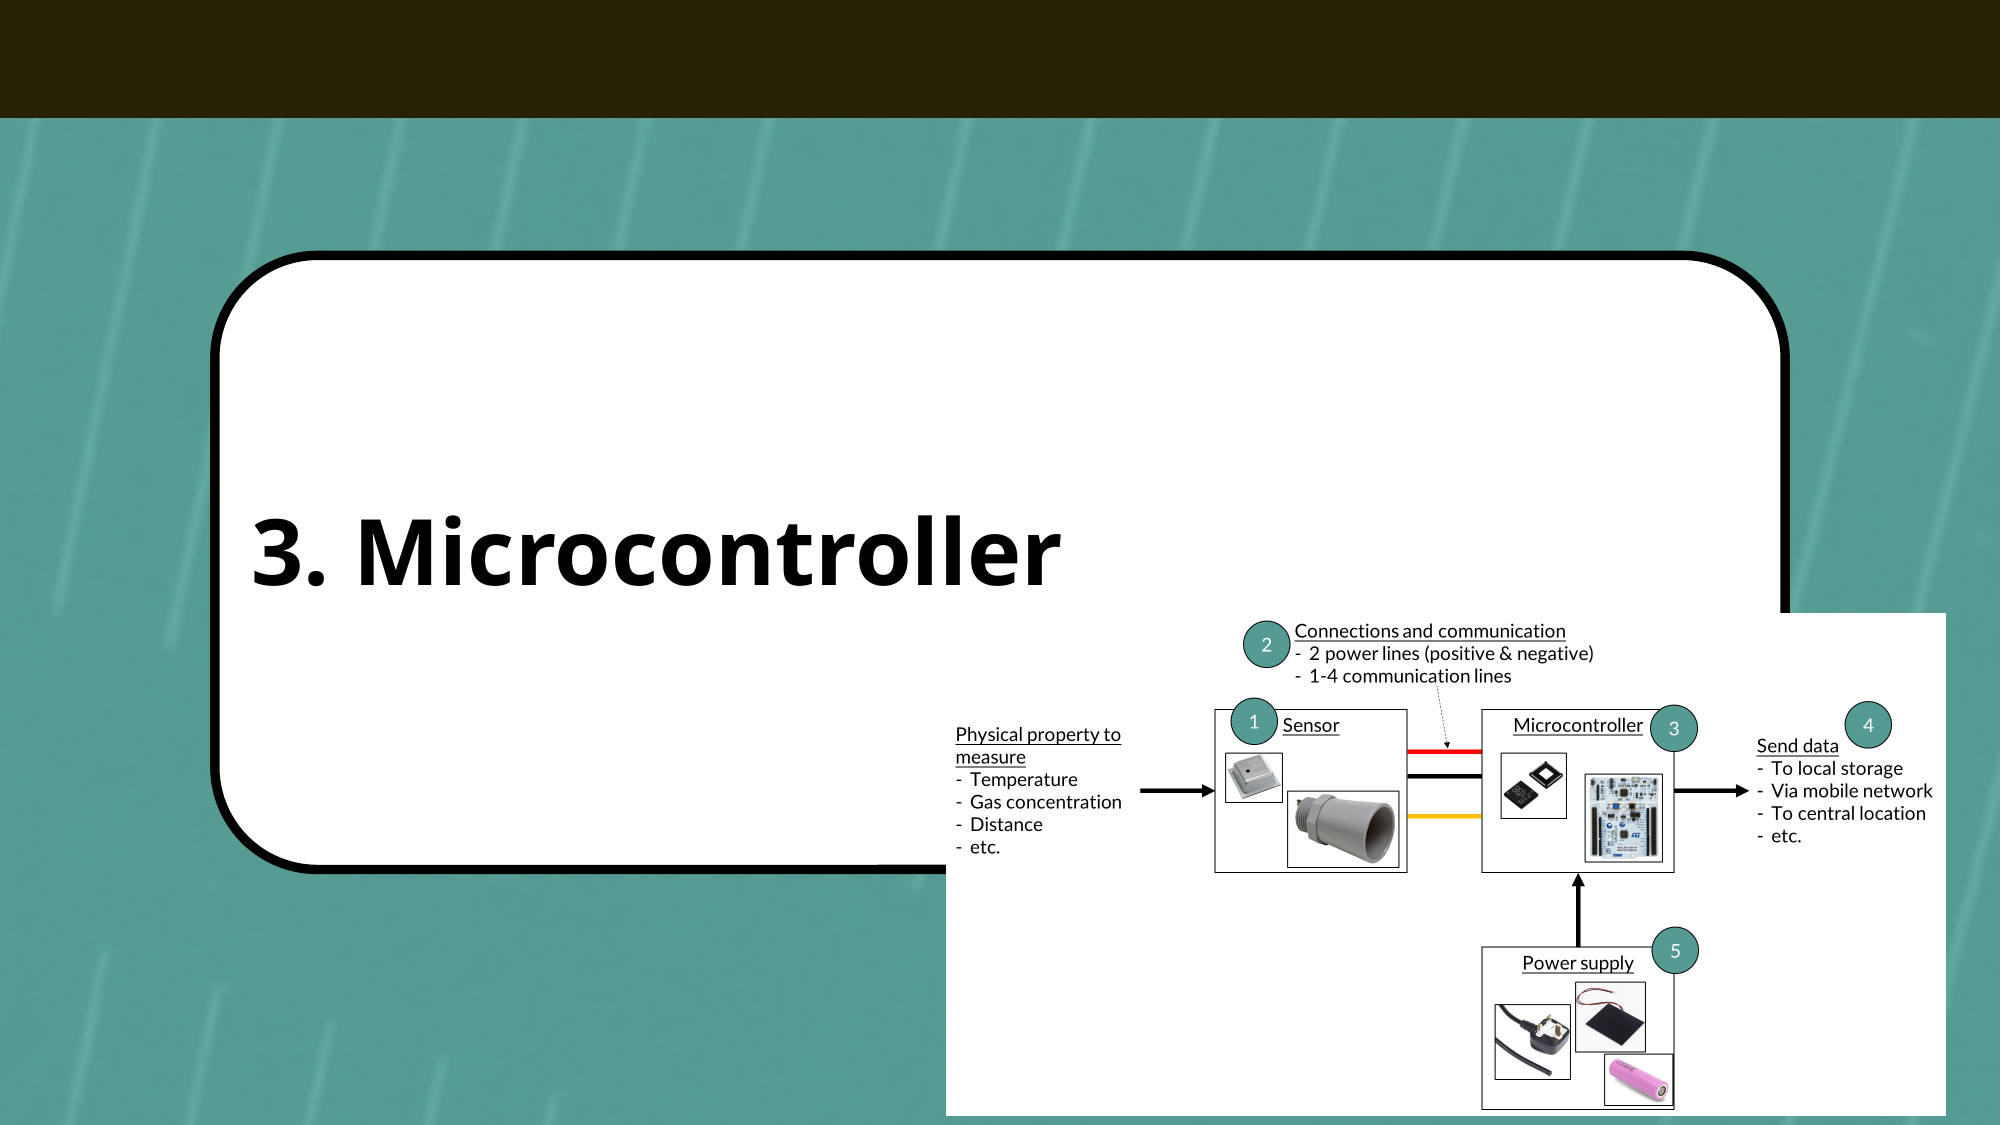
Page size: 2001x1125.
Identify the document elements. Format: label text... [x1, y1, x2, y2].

picture [0, 118, 2000, 1125]
text_box 3. Microcontroller [236, 486, 1763, 612]
